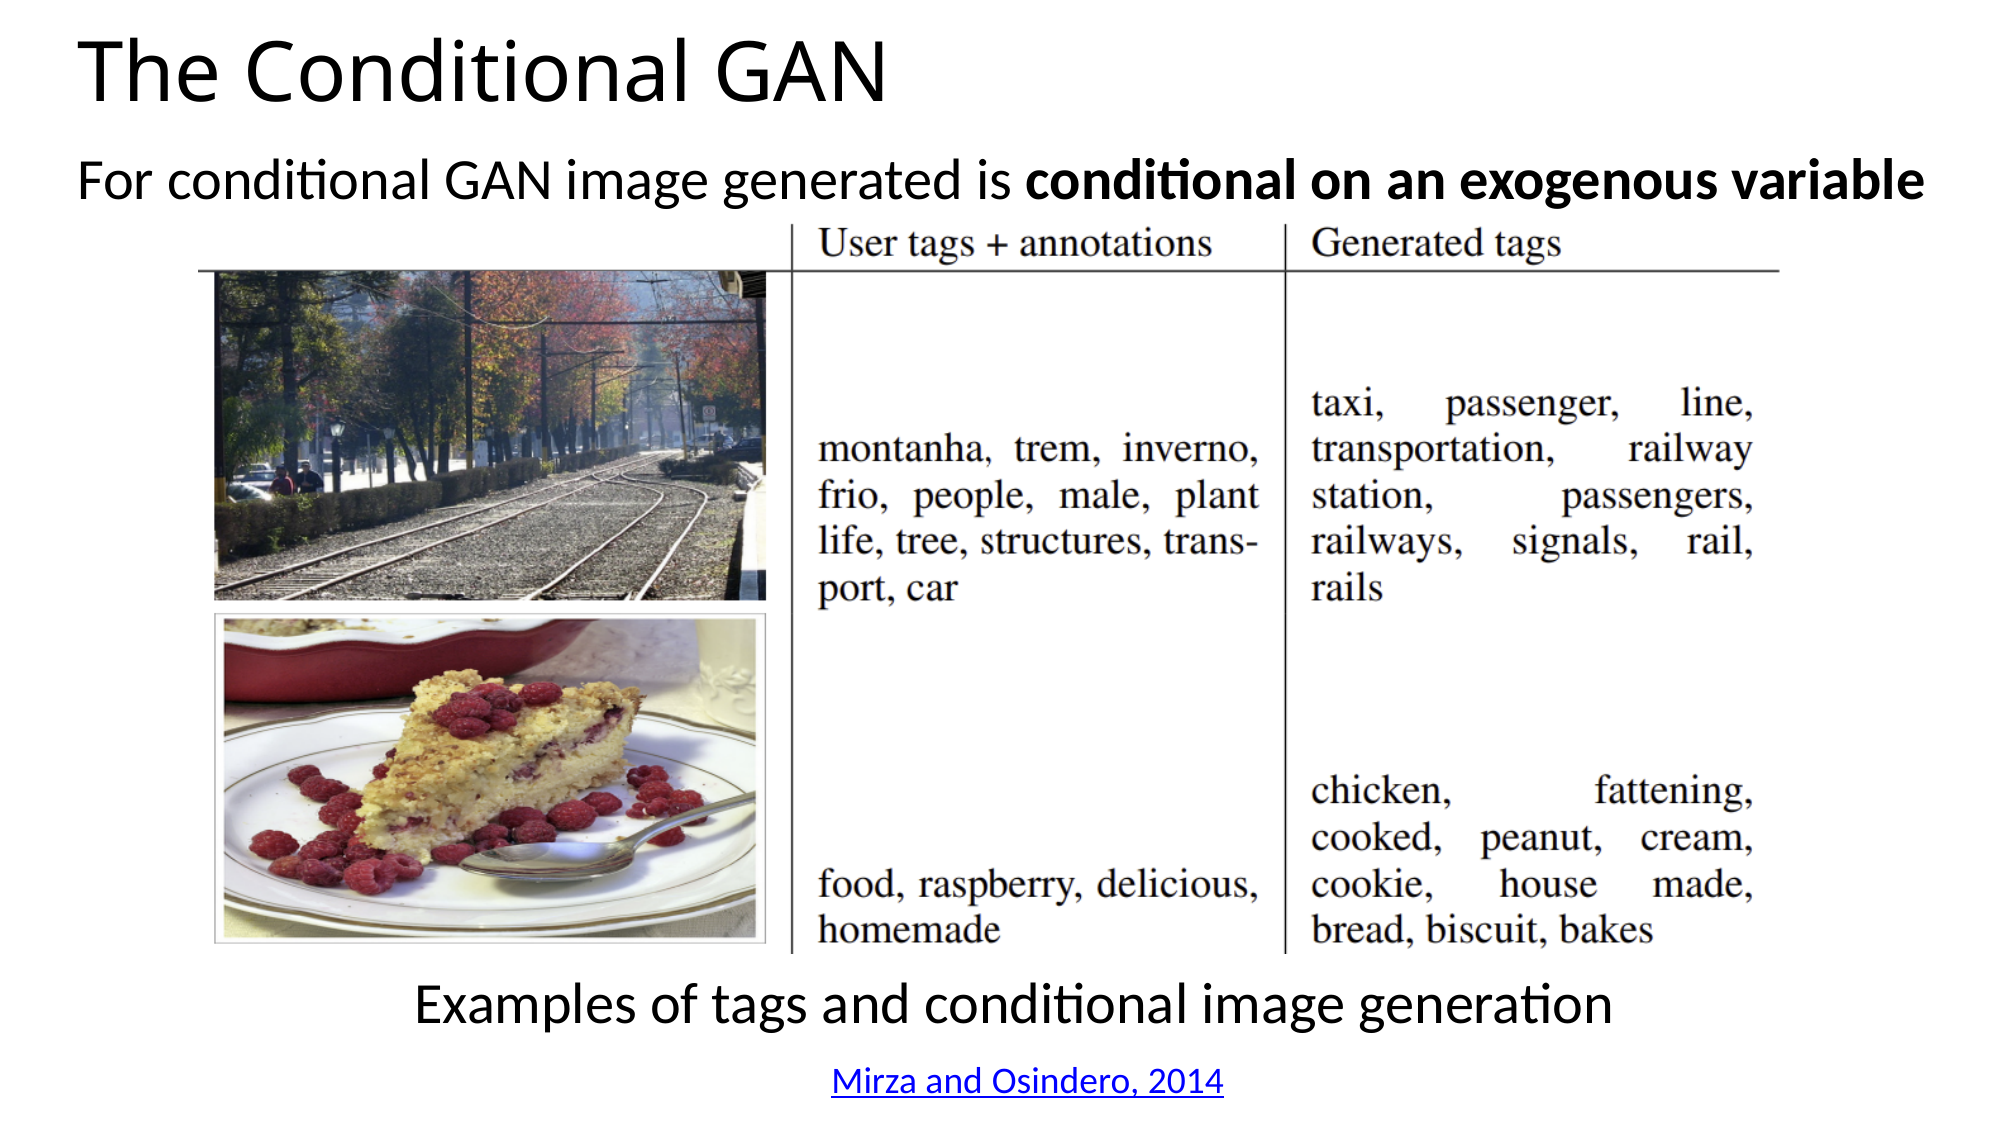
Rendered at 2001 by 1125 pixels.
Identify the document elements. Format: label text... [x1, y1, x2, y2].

list For conditional GAN image generated is conditional on an exogenous variable [62, 133, 1981, 249]
title The Conditional GAN [62, 29, 1953, 133]
text_box Examples of tags and conditional image generation Mirza and Osindero, 2014 [62, 957, 1981, 1062]
picture [198, 223, 1786, 954]
